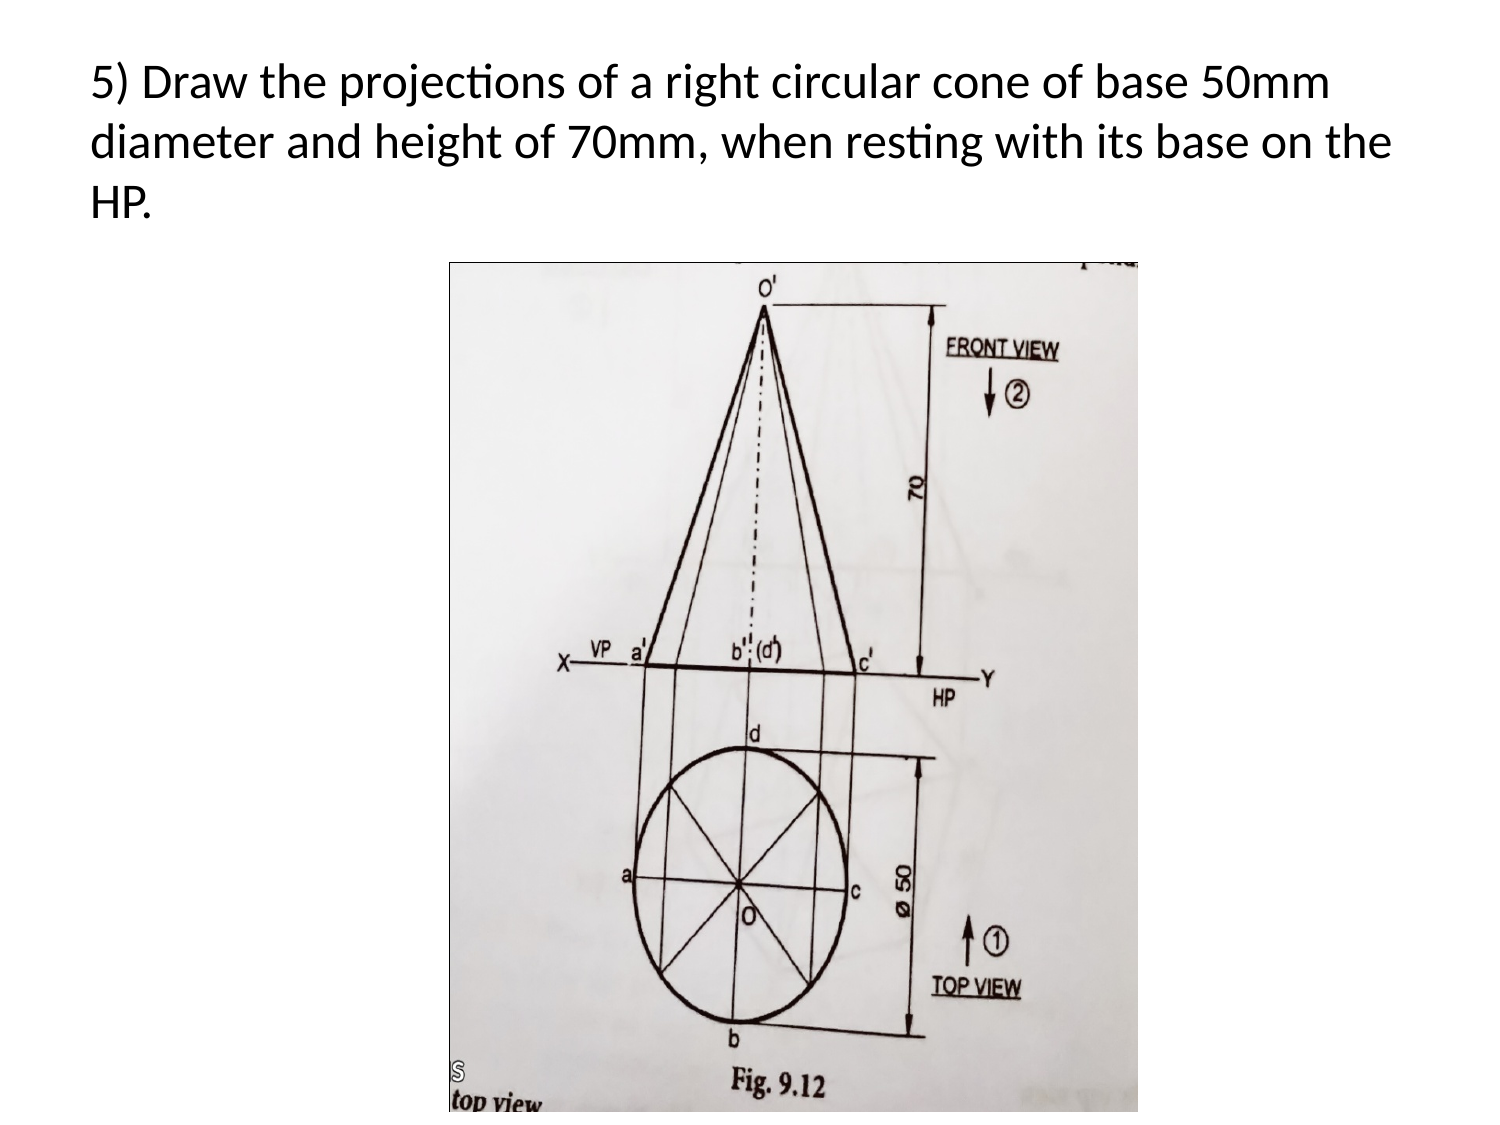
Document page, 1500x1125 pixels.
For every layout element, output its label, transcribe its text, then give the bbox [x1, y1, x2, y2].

title 5) Draw the projections of a right circular cone of base 50mm diameter and height of 70mm, when resting with its base on the HP. [75, 45, 1425, 233]
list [448, 262, 1138, 1113]
